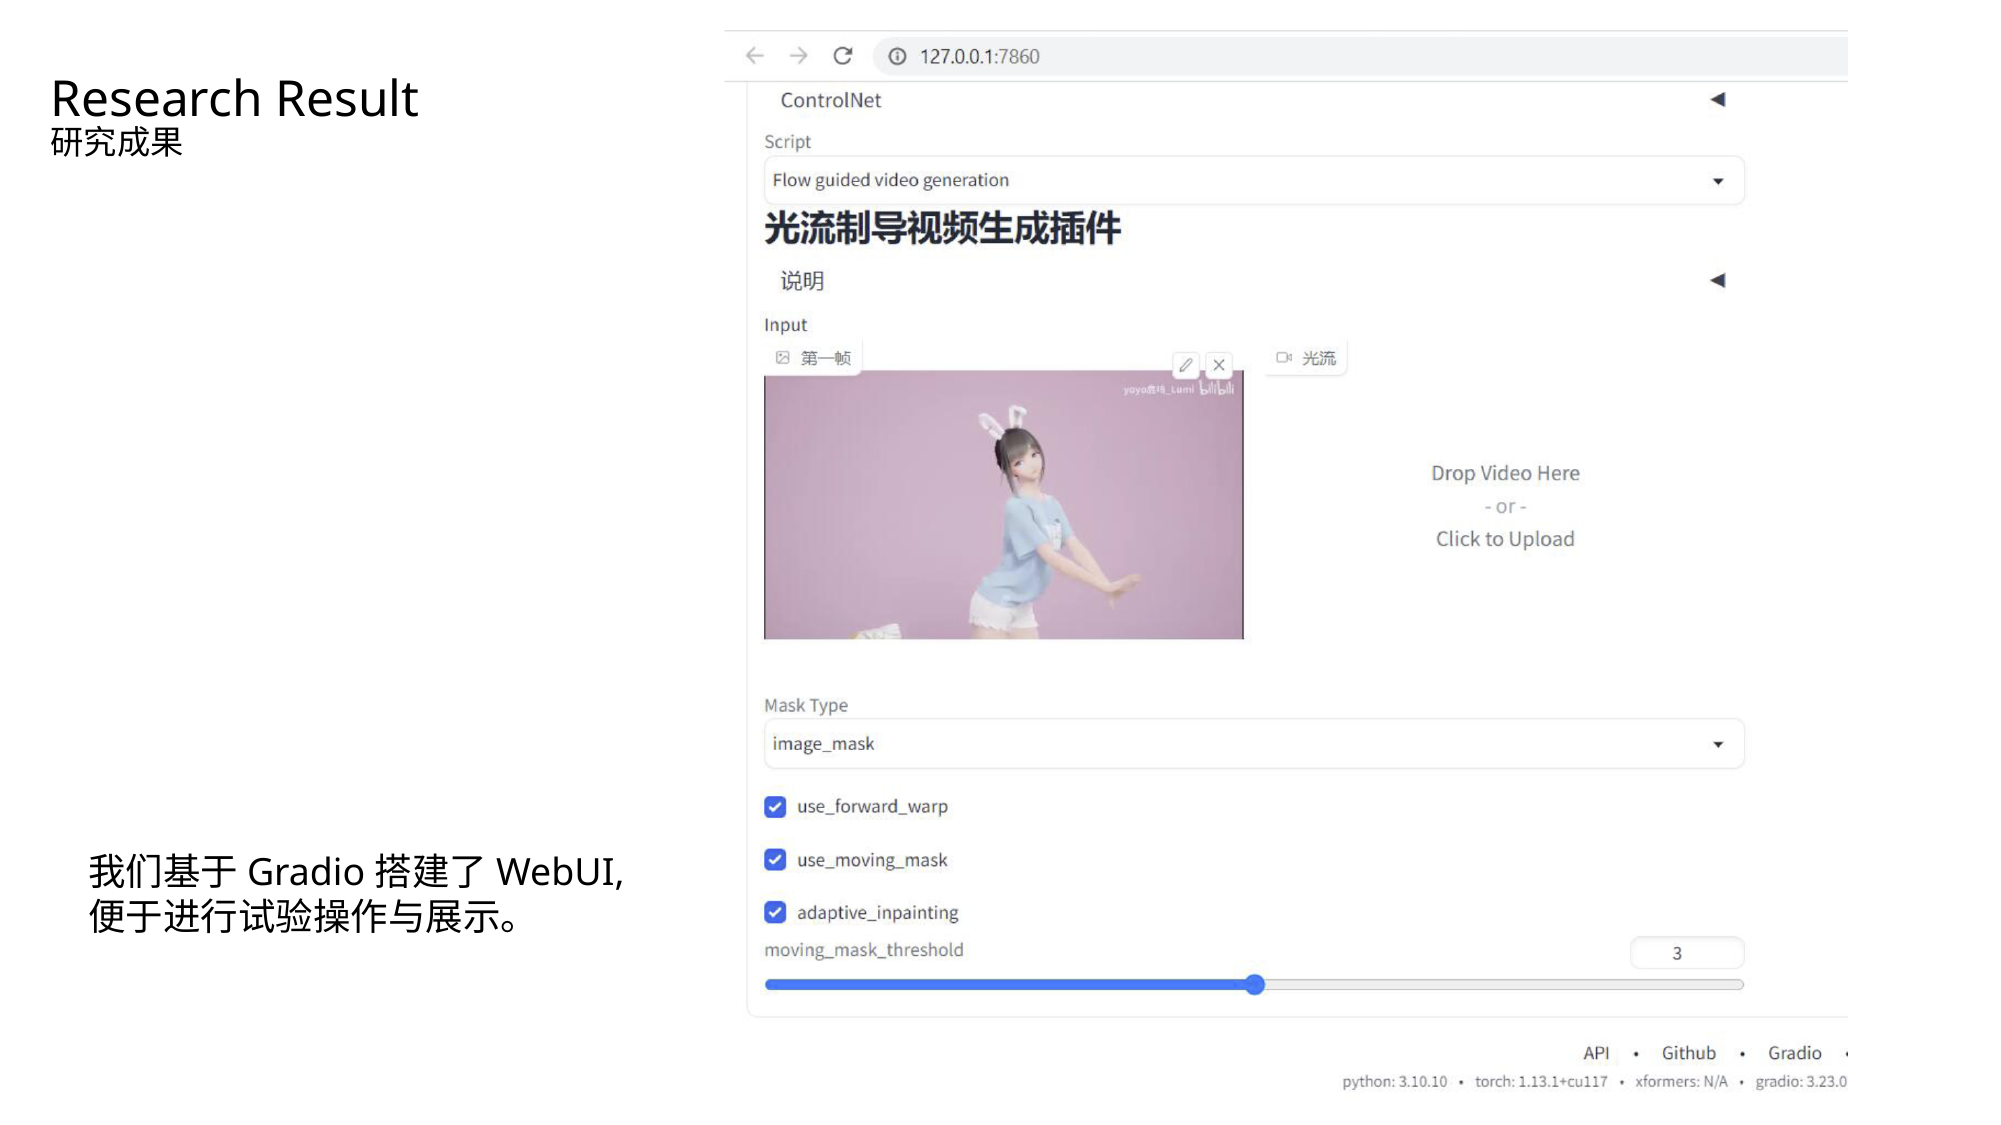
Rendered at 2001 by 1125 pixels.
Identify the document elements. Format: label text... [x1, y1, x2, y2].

text_box 我们基于Gradio搭建了WebUI, 便于进行试验操作与展示。 [73, 840, 715, 946]
picture [715, 25, 1857, 1099]
text_box Research Result [35, 65, 715, 118]
text_box 研究成果 [35, 118, 715, 172]
